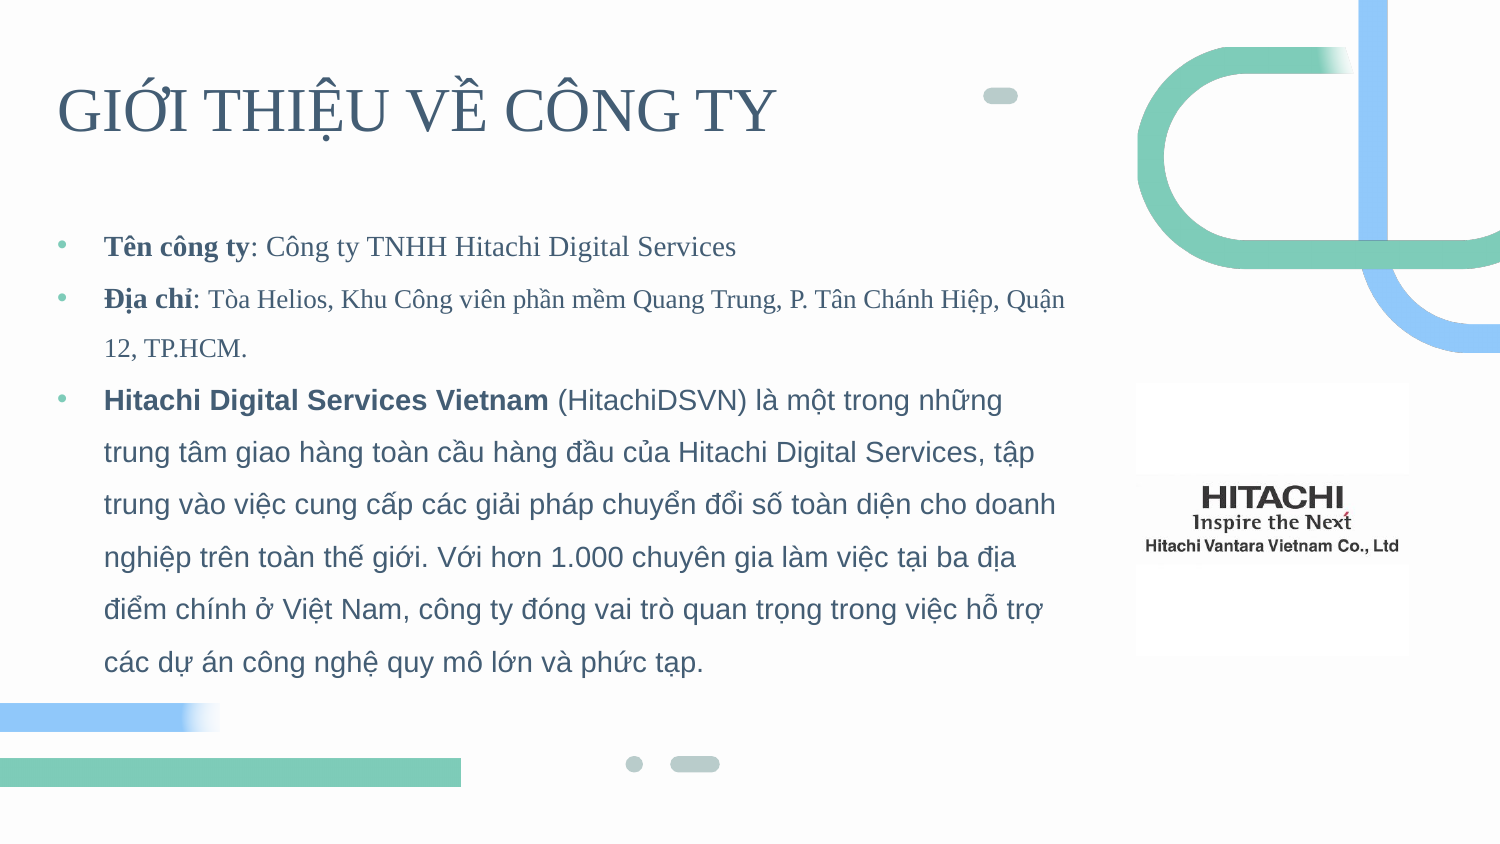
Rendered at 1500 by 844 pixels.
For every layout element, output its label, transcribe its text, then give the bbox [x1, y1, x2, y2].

title GIỚI THIỆU VỀ CÔNG TY [42, 54, 862, 149]
picture [1135, 383, 1409, 657]
list Tên công ty: Công ty TNHH Hitachi Digital Services Địa chỉ: Tòa Helios, Khu Công viên phần mềm Quang Trung, P. Tân Chánh Hiệp, Quận 12, TP.HCM. Hitachi Digital Services Vietnam (HitachiDSVN) là một trong những trung tâm giao hàng toàn cầu hàng đầu của Hitachi Digital Services, tập trung vào việc cung cấp các giải pháp chuyển đổi số toàn diện cho doanh nghiệp trên toàn thế giới. Với hơn 1.000 chuyên gia làm việc tại ba địa điểm chính ở Việt Nam, công ty đóng vai trò quan trọng trong việc hỗ trợ các dự án công nghệ quy mô lớn và phức tạp. [42, 194, 1090, 701]
picture [1138, 0, 1500, 352]
picture [0, 758, 461, 787]
picture [0, 703, 220, 732]
